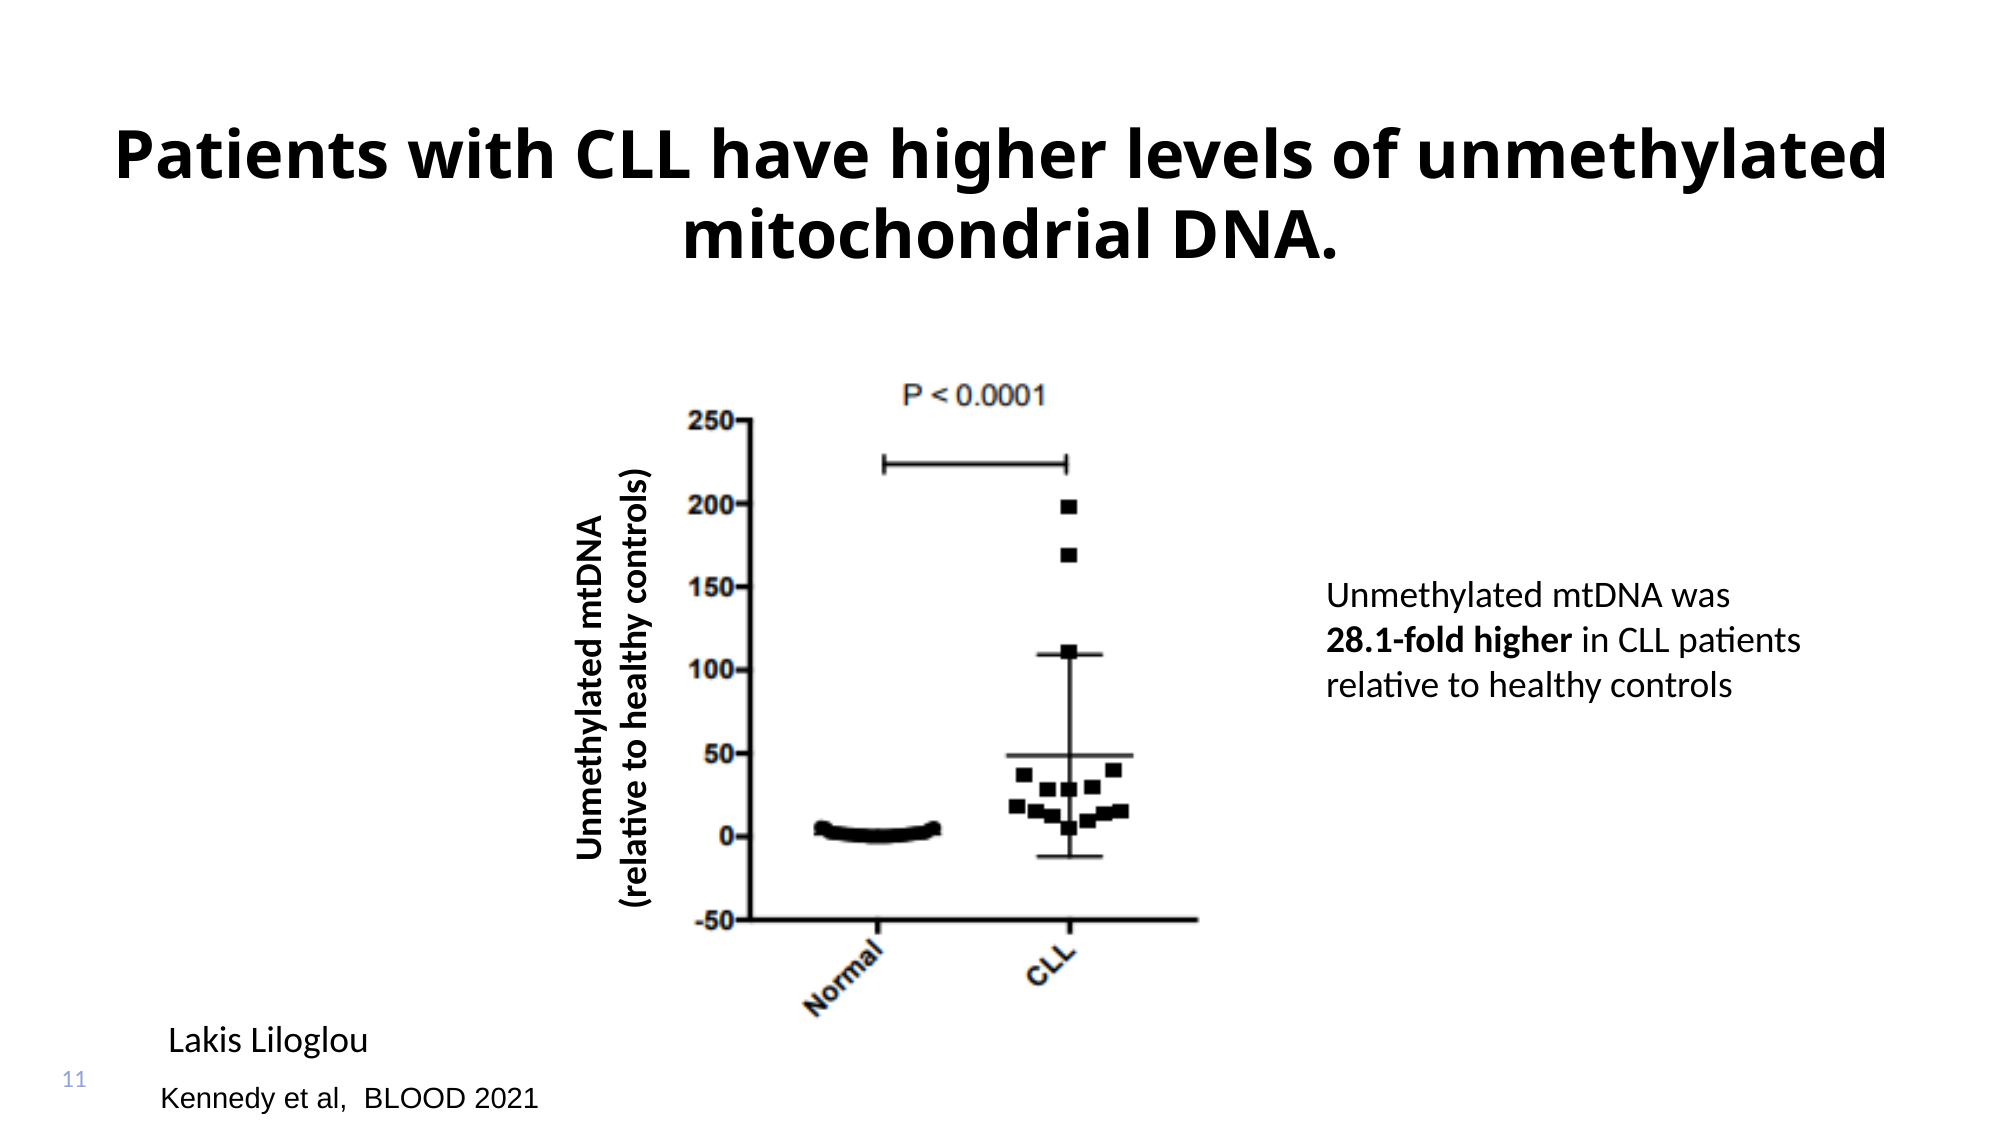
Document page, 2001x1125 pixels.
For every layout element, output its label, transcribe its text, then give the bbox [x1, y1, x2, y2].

text_box Lakis Liloglou [153, 1008, 393, 1068]
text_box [516, 370, 1249, 1046]
text_box Patients with CLL have higher levels of unmethylated mitochondrial DNA. [98, 104, 1941, 280]
slide_number 11 [32, 1059, 116, 1095]
text_box Unmethylated mtDNA was 28.1-fold higher in CLL patients relative to healthy controls [1311, 562, 1819, 712]
text_box Kennedy et al, BLOOD 2021 [145, 1071, 555, 1122]
